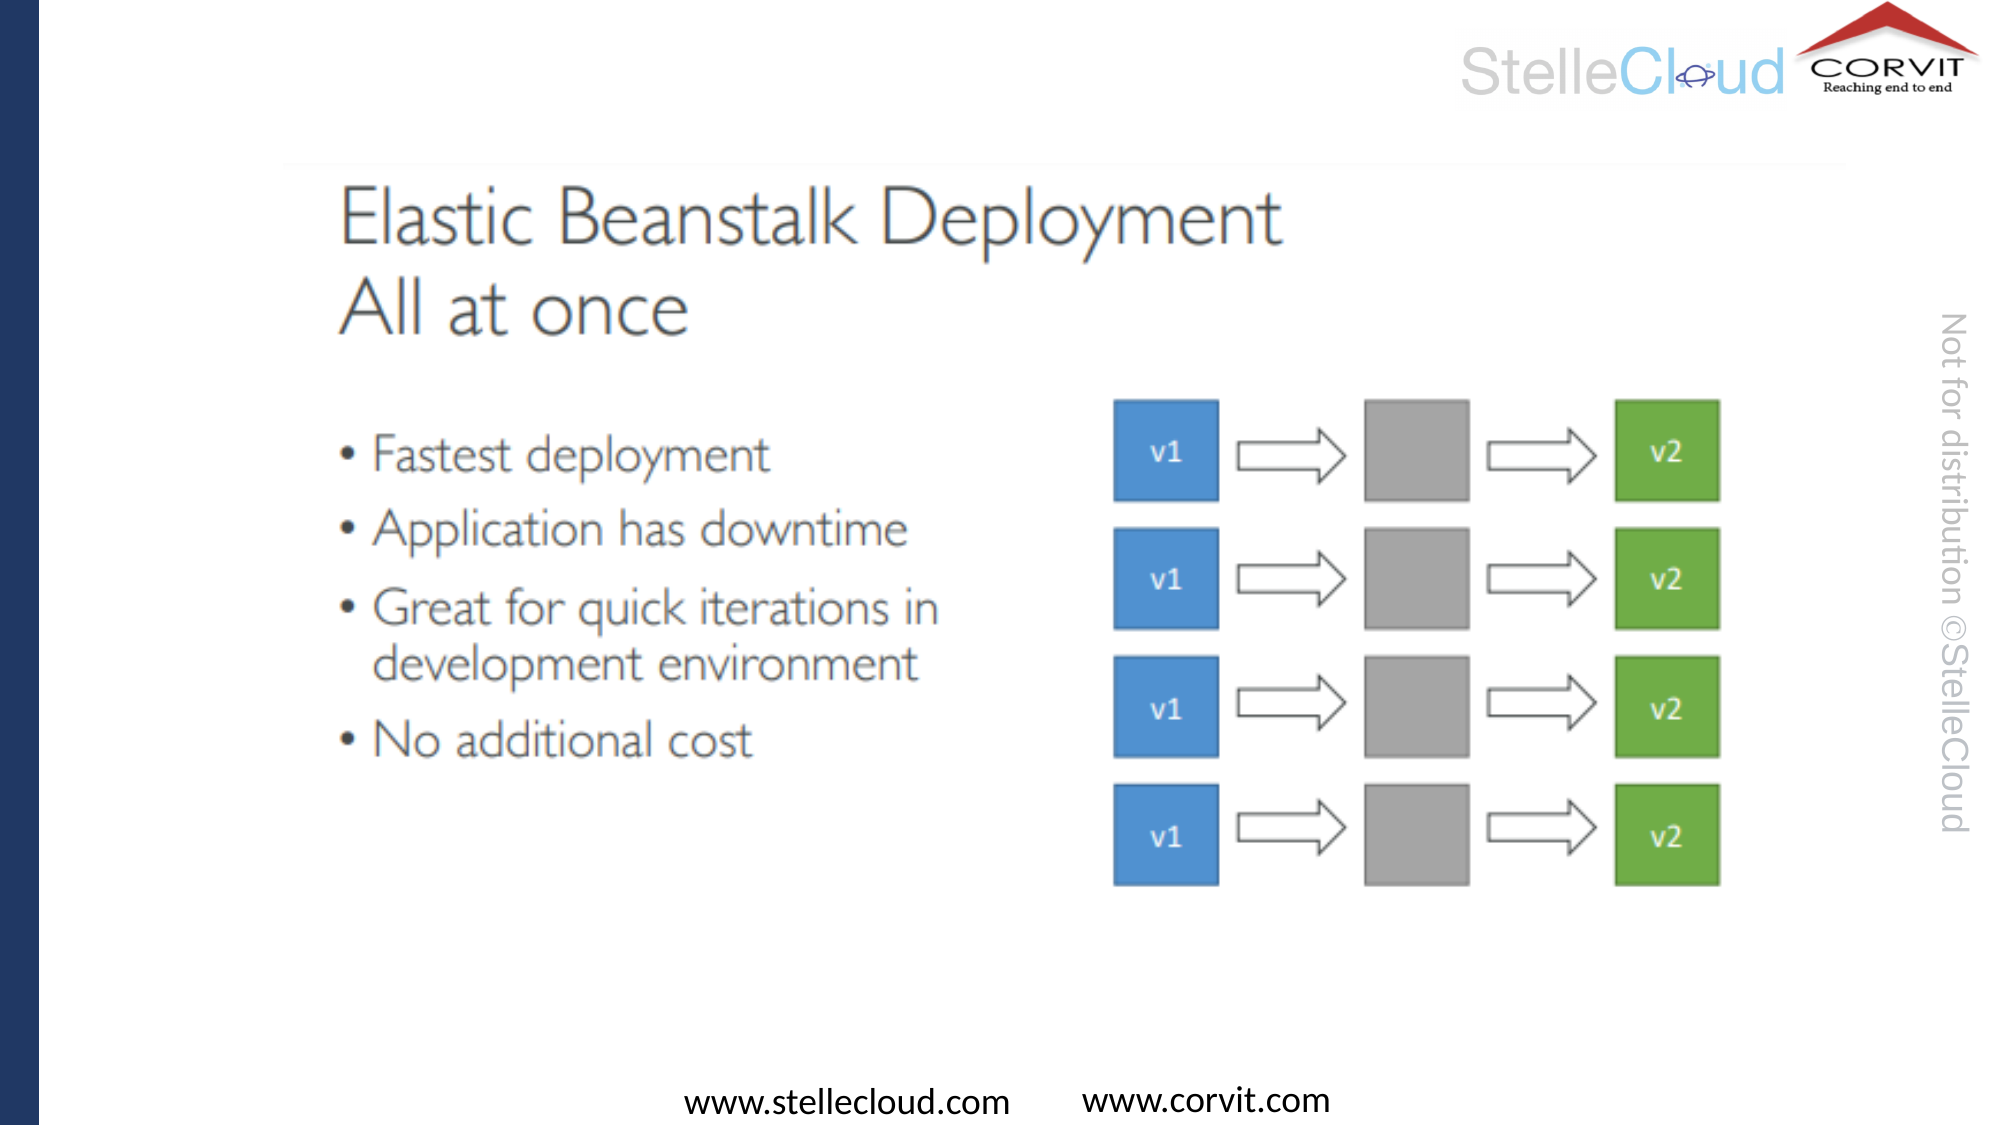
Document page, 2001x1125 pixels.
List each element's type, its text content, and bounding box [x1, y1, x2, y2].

picture [1455, 0, 1988, 111]
picture [283, 163, 1846, 1018]
text_box www.stellecloud.com [669, 1069, 1027, 1125]
text_box www.corvit.com [1067, 1067, 1347, 1125]
text_box Not for distribution ⒸStelleCloud [1927, 297, 1988, 1125]
